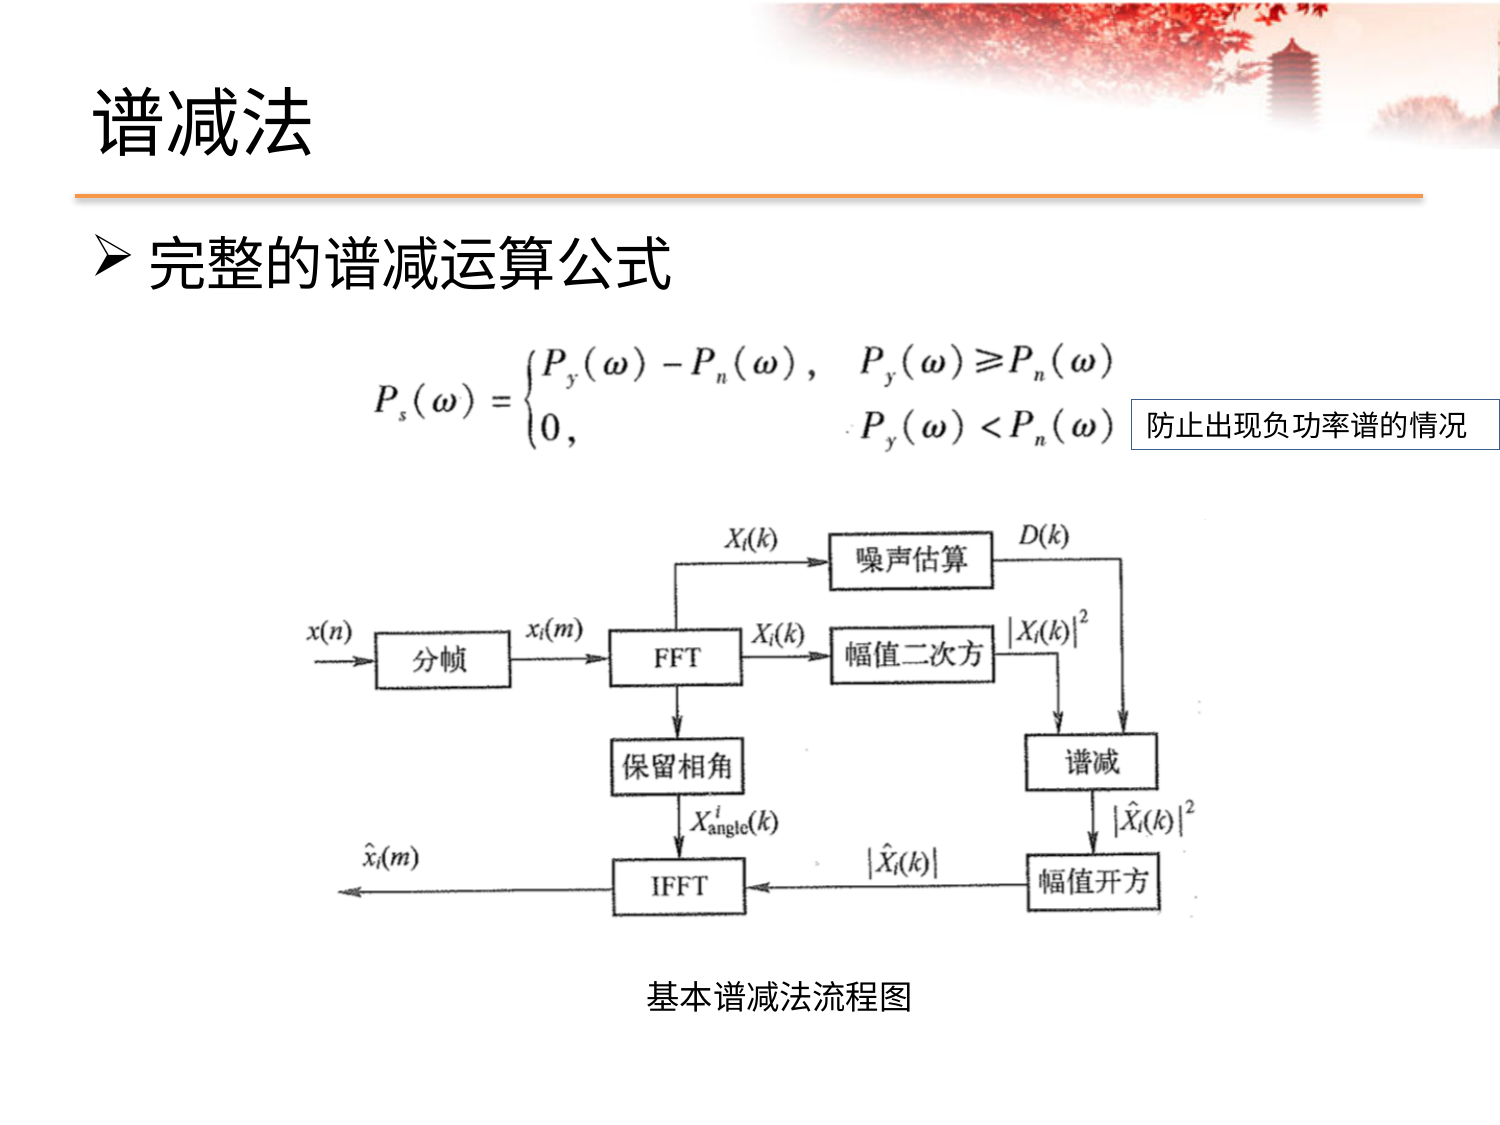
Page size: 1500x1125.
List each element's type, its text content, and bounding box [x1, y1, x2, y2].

text_box 防止出现负功率谱的情况 [1135, 399, 1500, 450]
list 完整的谱减运算公式 [75, 219, 1425, 1005]
picture [737, 2, 1500, 149]
picture [294, 519, 1206, 929]
picture [368, 337, 1132, 458]
title 谱减法 [75, 45, 1425, 197]
text_box 基本谱减法流程图 [631, 969, 1176, 1024]
